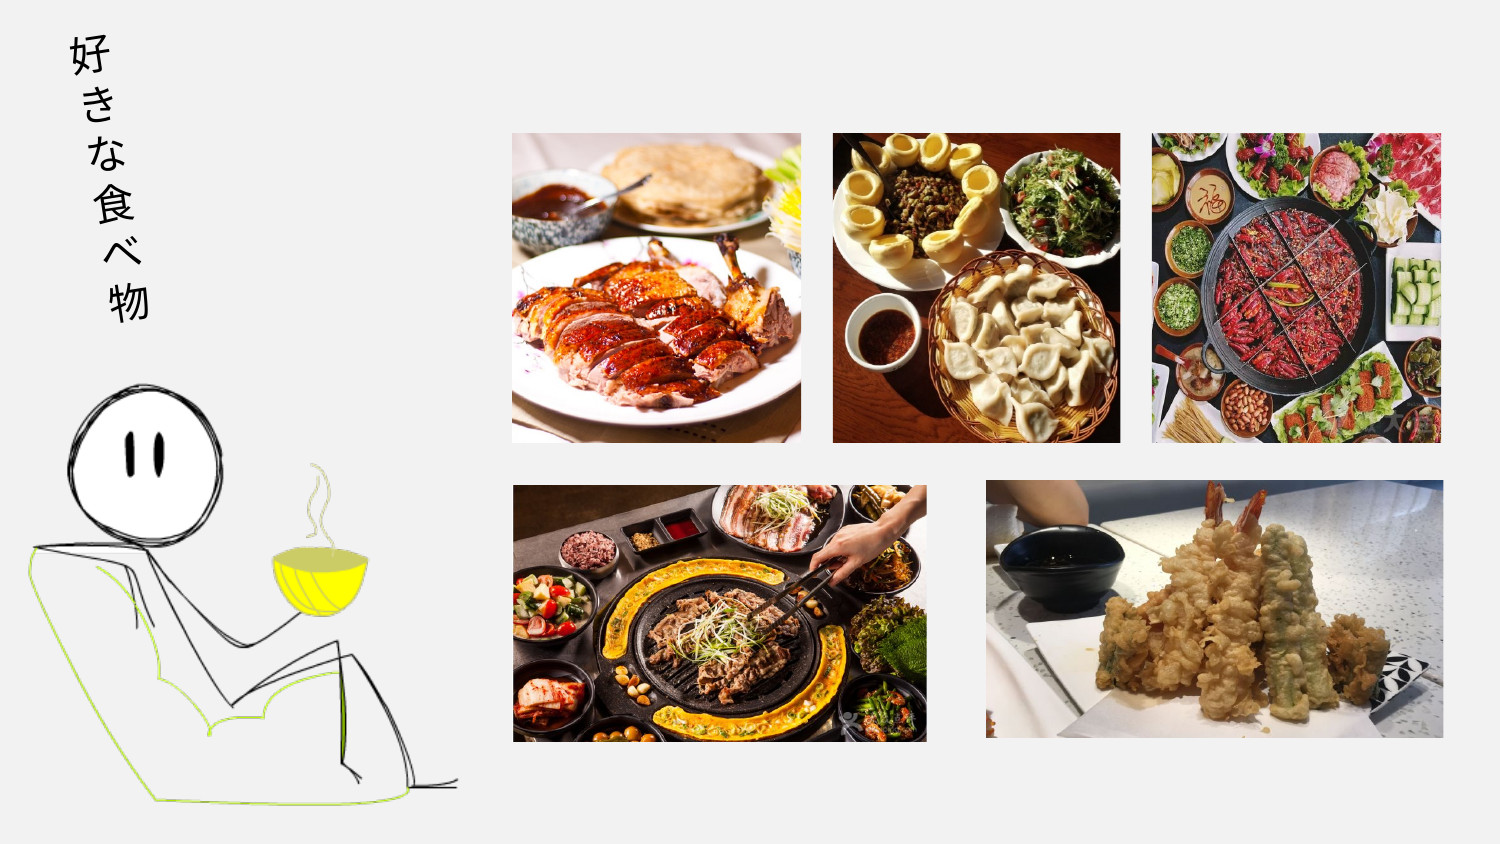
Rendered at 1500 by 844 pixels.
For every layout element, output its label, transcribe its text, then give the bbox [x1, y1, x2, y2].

text_box 好 き な 食 べ 物 [0, 0, 410, 65]
picture [0, 67, 1444, 844]
